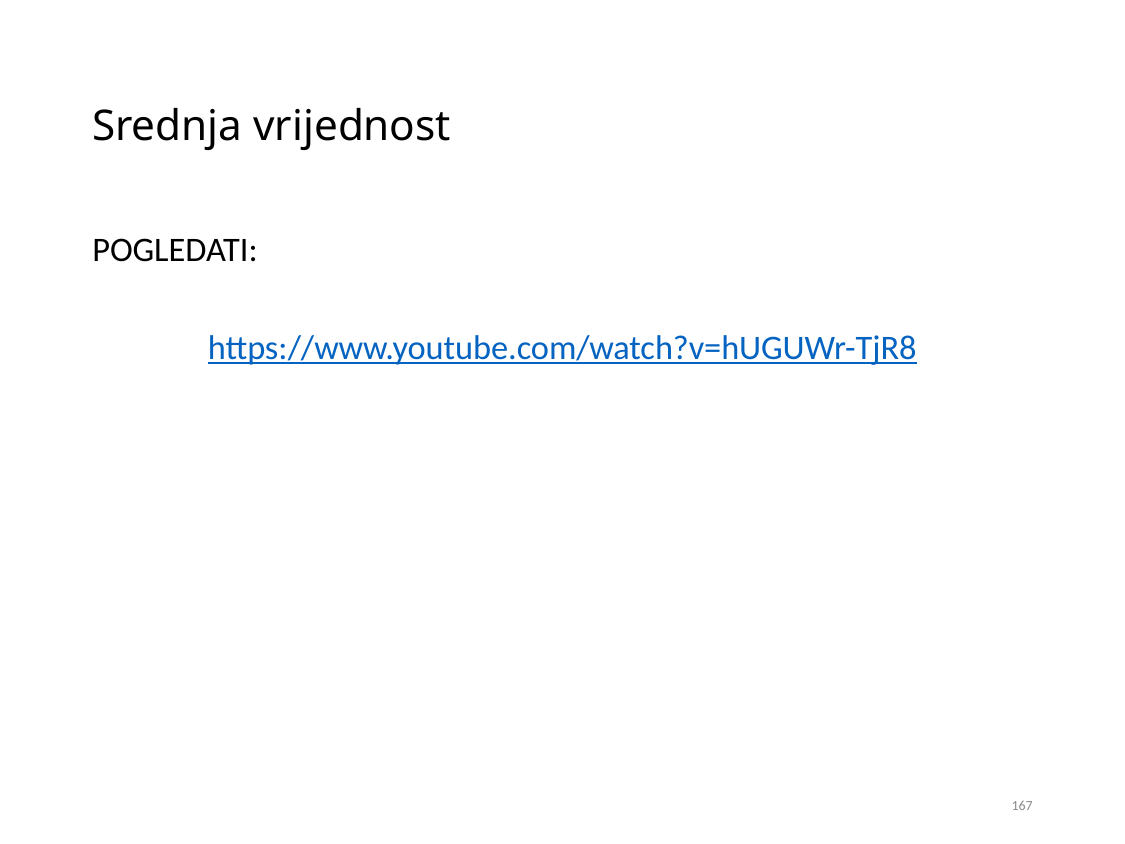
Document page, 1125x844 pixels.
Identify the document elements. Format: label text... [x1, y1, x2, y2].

slide_number 167 [794, 782, 1048, 827]
list POGLEDATI: https://www.youtube.com/watch?v=hUGUWr-TjR8 [77, 224, 1048, 760]
title Srednja vrijednost [77, 44, 1048, 208]
